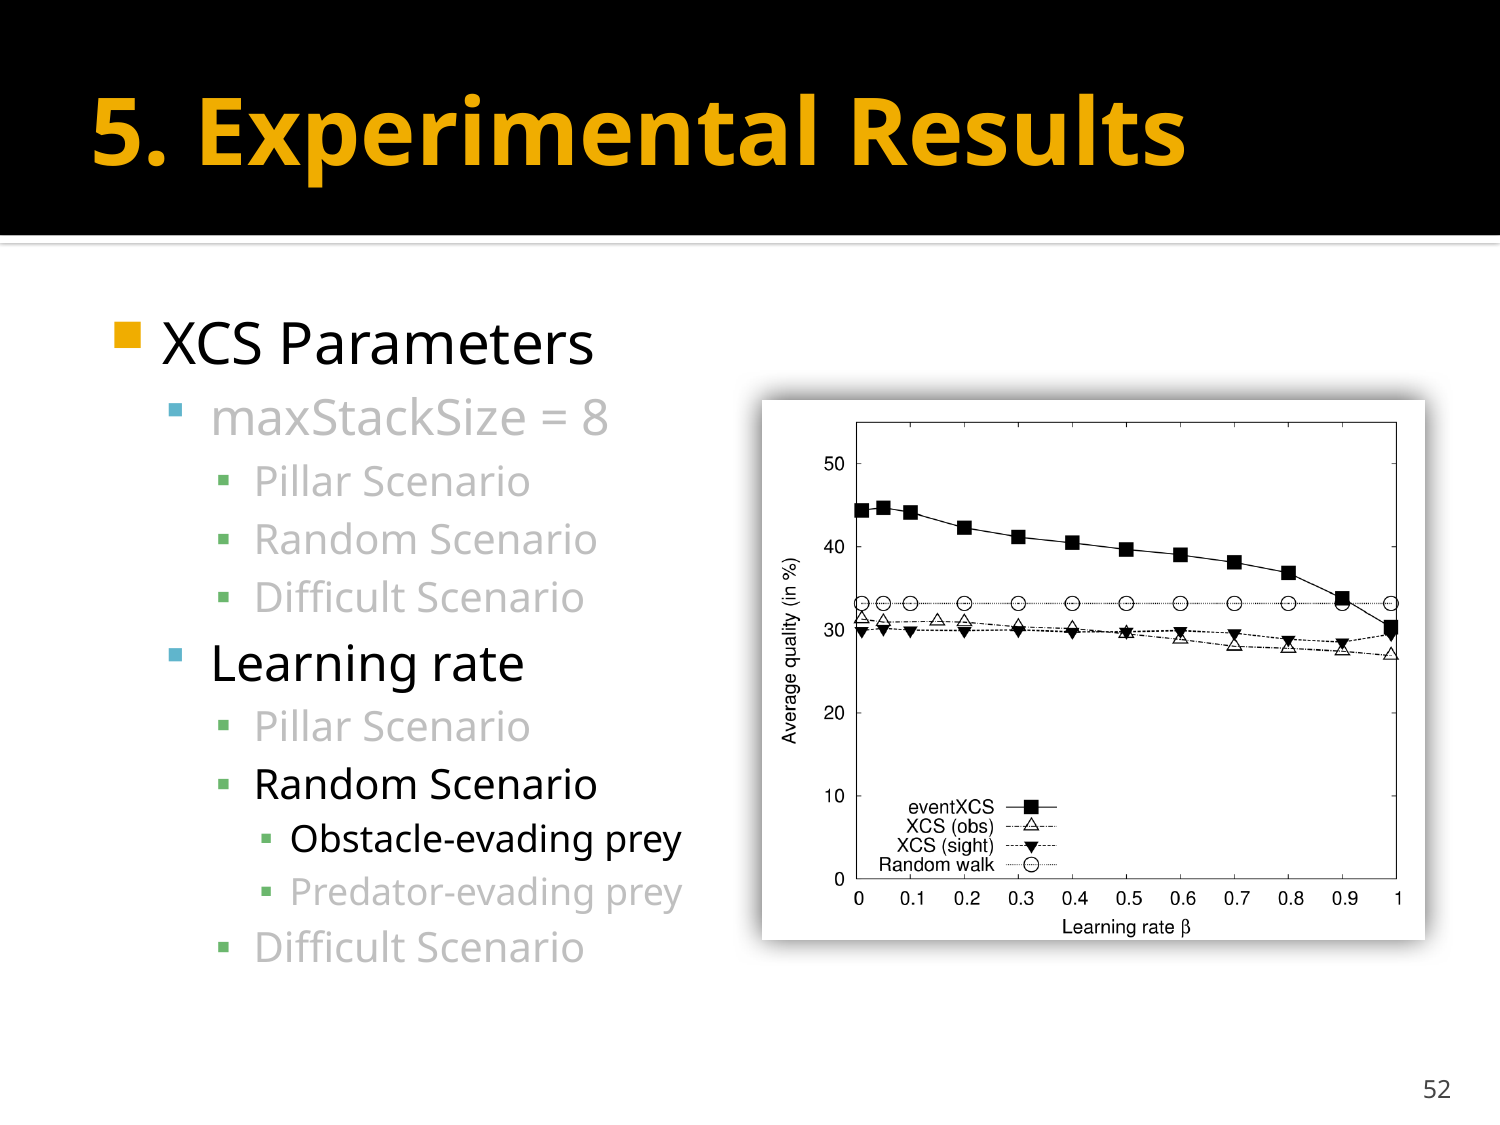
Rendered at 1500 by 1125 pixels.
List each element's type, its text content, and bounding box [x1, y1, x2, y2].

title 5. Experimental Results [75, 24, 1425, 231]
slide_number 52 [1345, 1062, 1467, 1108]
list XCS Parameters maxStackSize = 8 Pillar Scenario Random Scenario Difficult Scenario Learning rate Pillar Scenario Random Scenario Obstacle-evading prey Predator-evading prey Difficult Scenario [75, 291, 738, 1050]
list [762, 400, 1425, 940]
